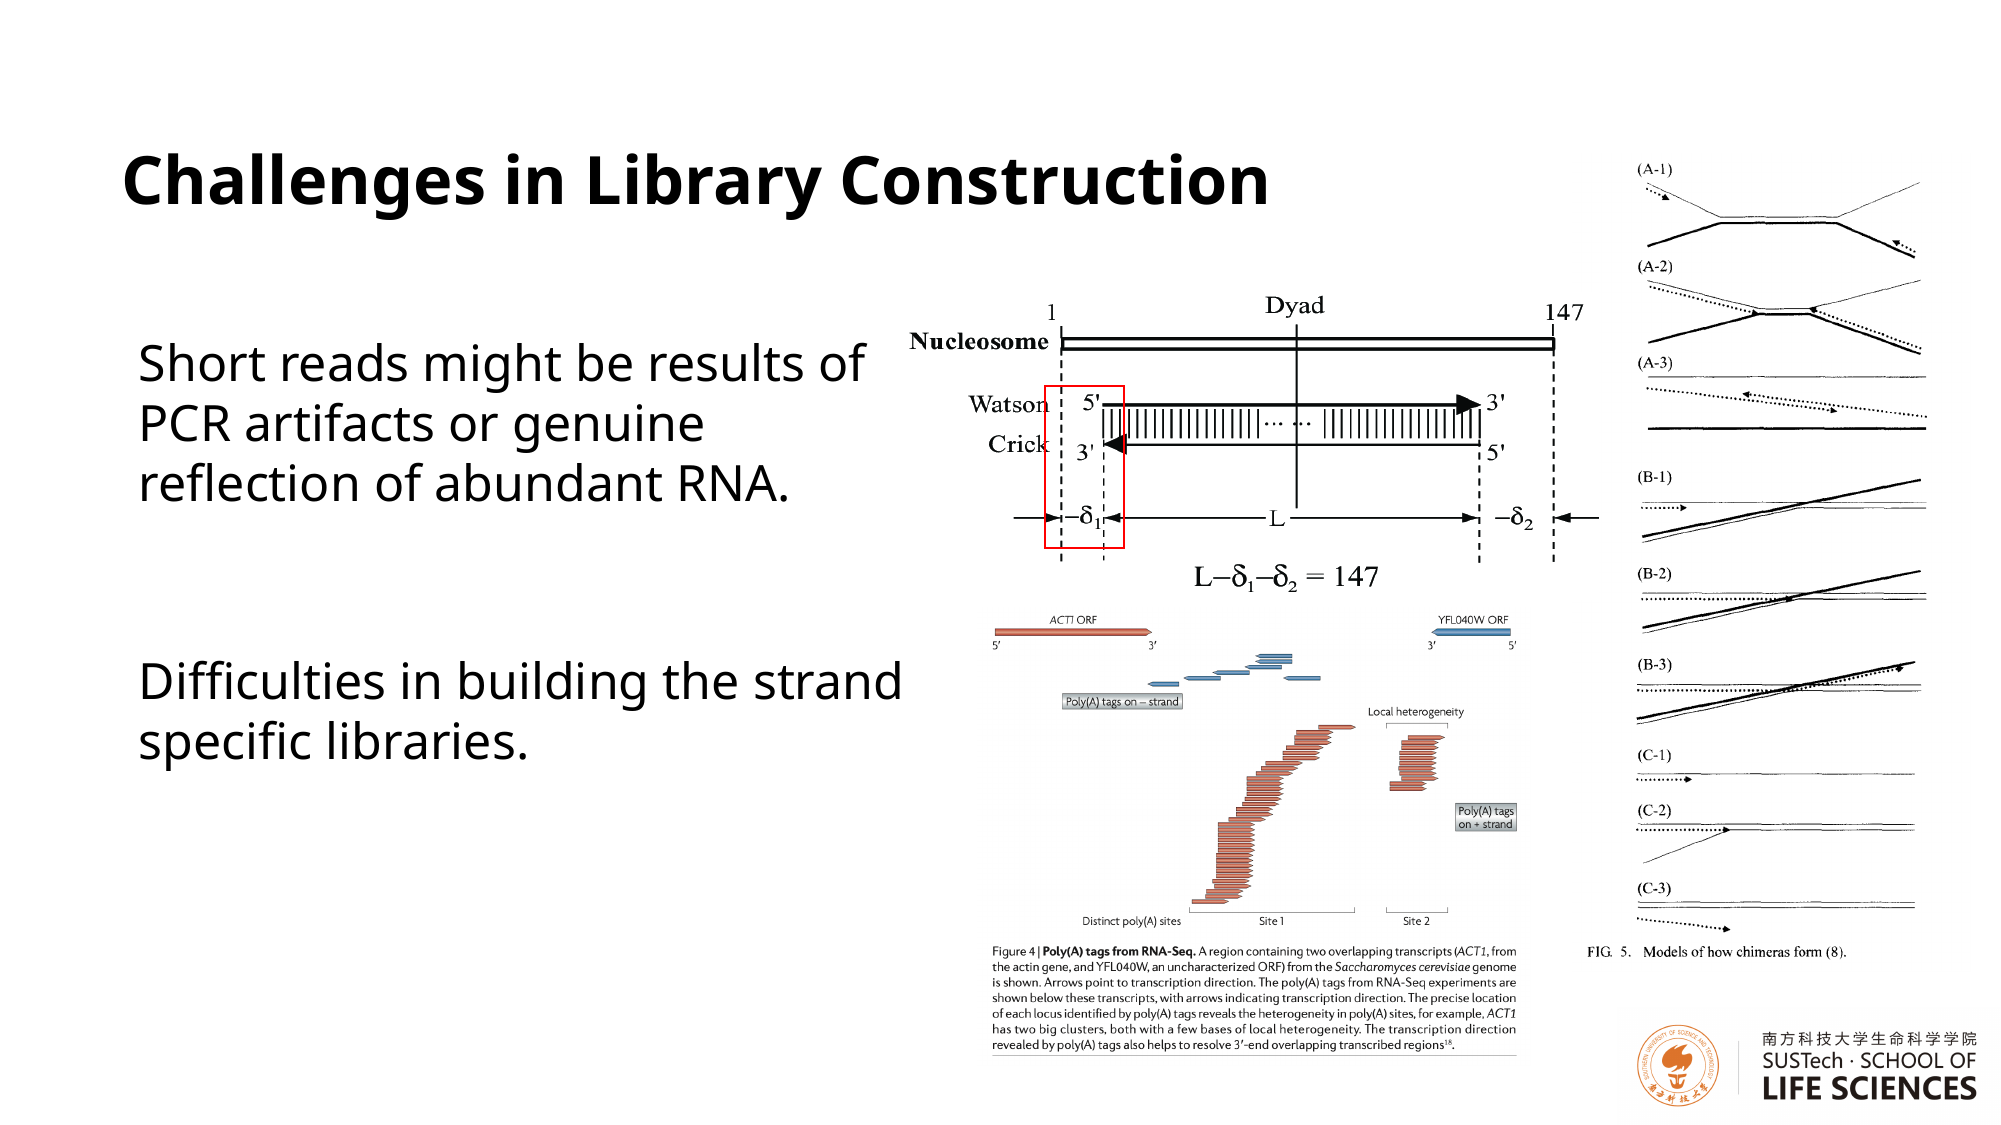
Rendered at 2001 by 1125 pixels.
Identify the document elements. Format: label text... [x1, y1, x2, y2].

text_box Challenges in Library Construction [106, 74, 1832, 293]
text_box Difficulties in building the strand specific libraries. [123, 641, 953, 777]
text_box Short reads might be results of PCR artifacts or genuine reflection of abundant RNA. [123, 324, 909, 519]
picture [909, 153, 1971, 972]
picture [1617, 1007, 2000, 1125]
picture [977, 607, 1531, 1066]
